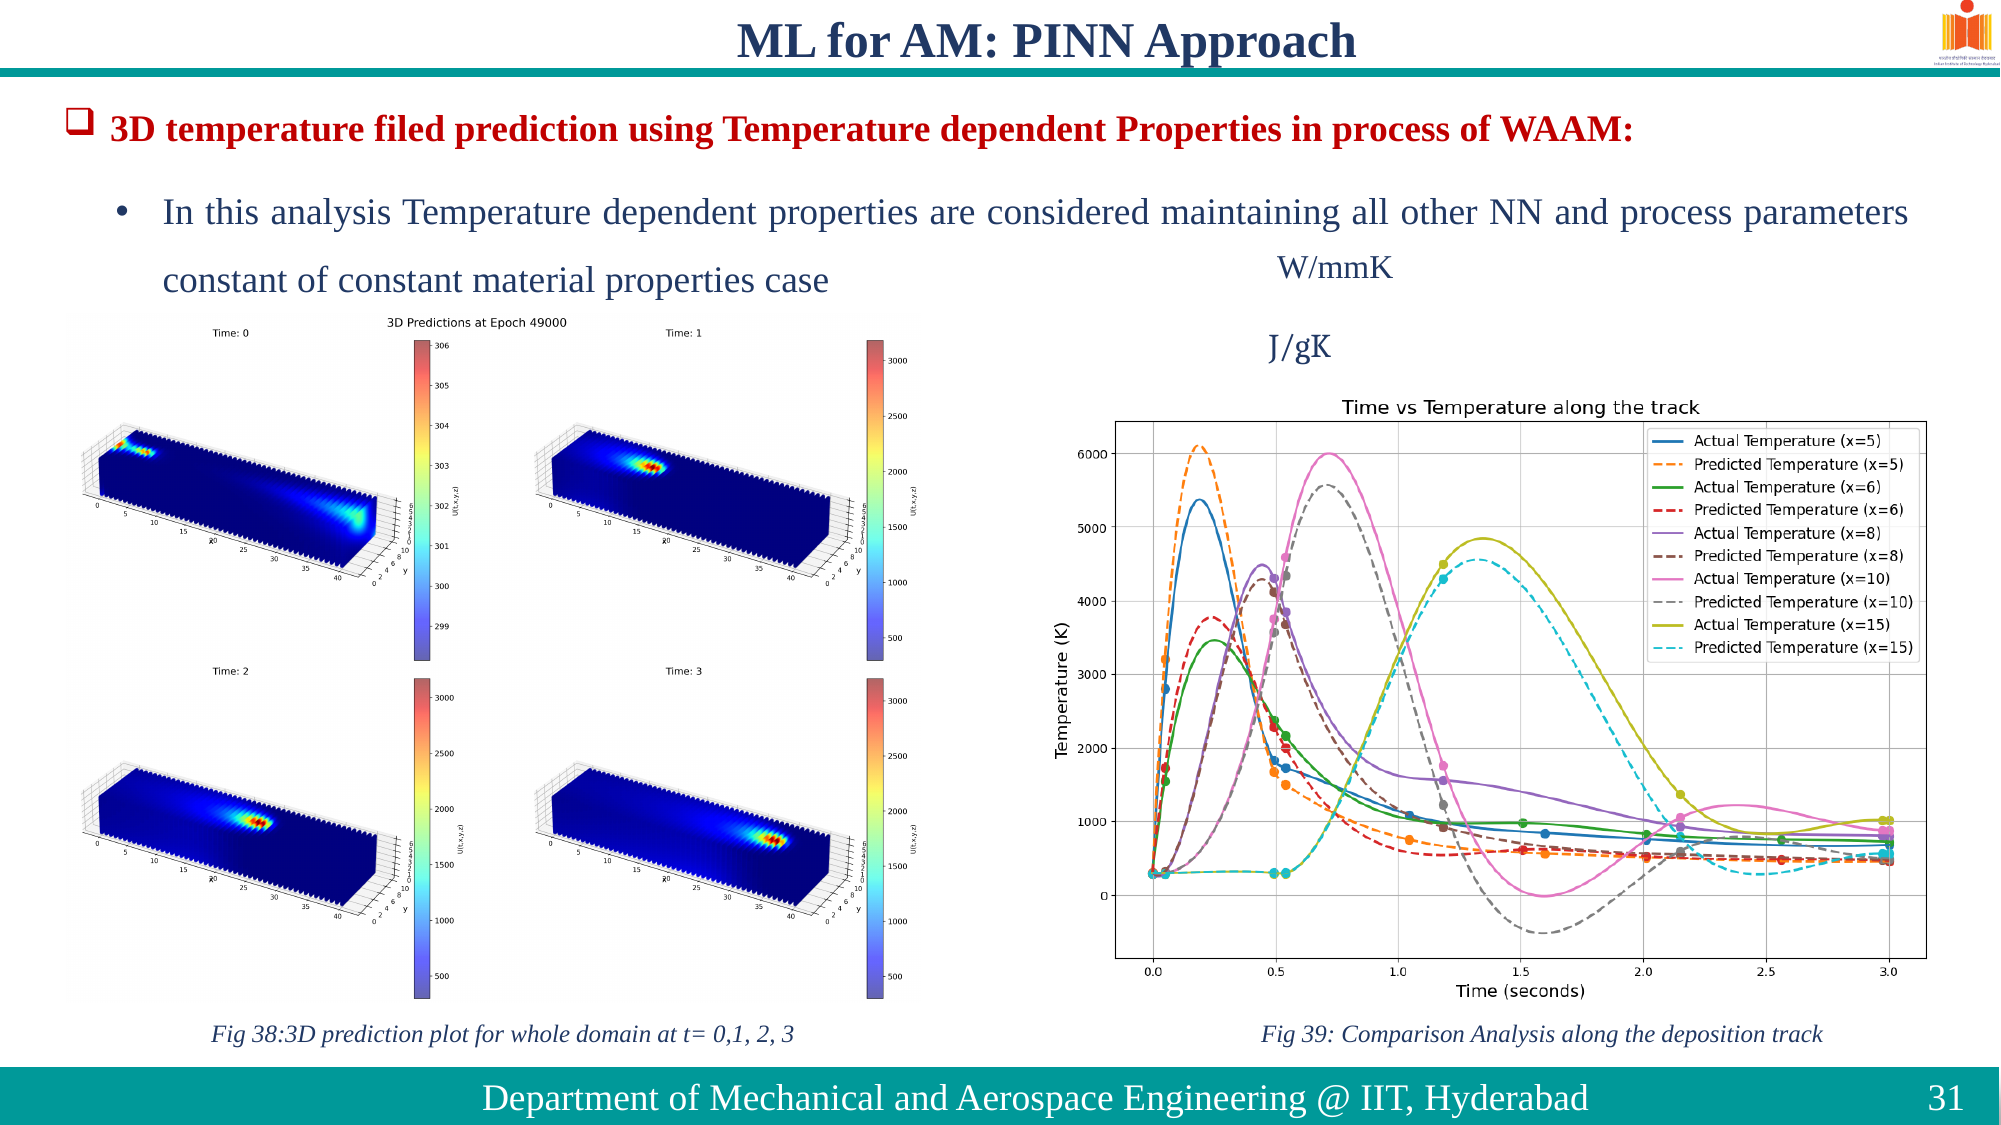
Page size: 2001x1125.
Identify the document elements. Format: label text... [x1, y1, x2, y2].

text_box In this analysis Temperature dependent properties are considered maintaining all other NN and process parameters constant of constant material properties case [100, 157, 1926, 308]
slide_number 31 [1893, 1065, 1999, 1125]
picture [66, 313, 921, 1003]
text_box ML for AM: PINN Approach [47, 0, 2000, 75]
text_box Fig 39: Comparison Analysis along the deposition track [1246, 1010, 1942, 1055]
picture [1046, 390, 1934, 1008]
text_box Fig 38:3D prediction plot for whole domain at t= 0,1, 2, 3 [196, 1010, 892, 1055]
text_box 3D temperature filed prediction using Temperature dependent Properties in process of WAAM: [48, 97, 1883, 157]
